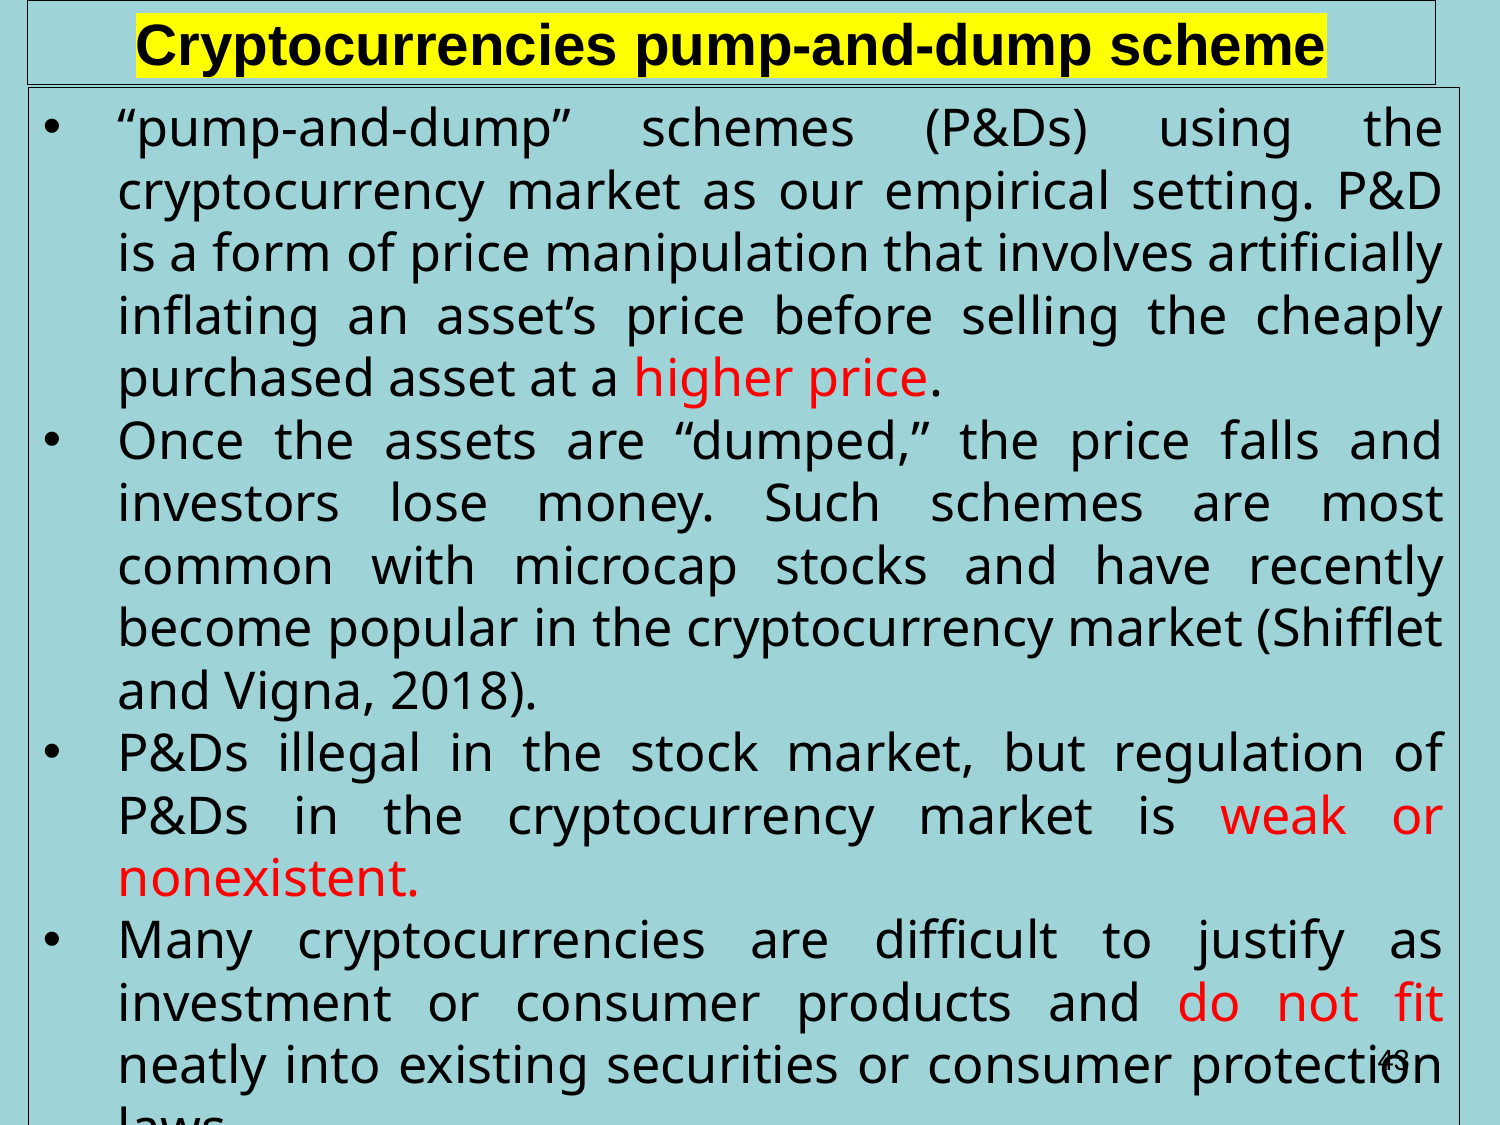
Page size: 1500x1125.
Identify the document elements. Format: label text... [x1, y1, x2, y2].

text_box “pump-and-dump” schemes (P&Ds) using the cryptocurrency market as our empirical setting. P&D is a form of price manipulation that involves artificially inflating an asset’s price before selling the cheaply purchased asset at a higher price. Once the assets are “dumped,” the price falls and investors lose money. Such schemes are most common with microcap stocks and have recently become popular in the cryptocurrency market (Shifflet and Vigna, 2018). P&Ds illegal in the stock market, but regulation of P&Ds in the cryptocurrency market is weak or nonexistent. Many cryptocurrencies are difficult to justify as investment or consumer products and do not fit neatly into existing securities or consumer protection laws. The regulation of cryptocurrencies also requires a greater degree of global coordination than other assets because they typically are traded globally [28, 87, 1460, 1125]
text_box Cryptocurrencies pump-and-dump scheme [27, 0, 1436, 85]
